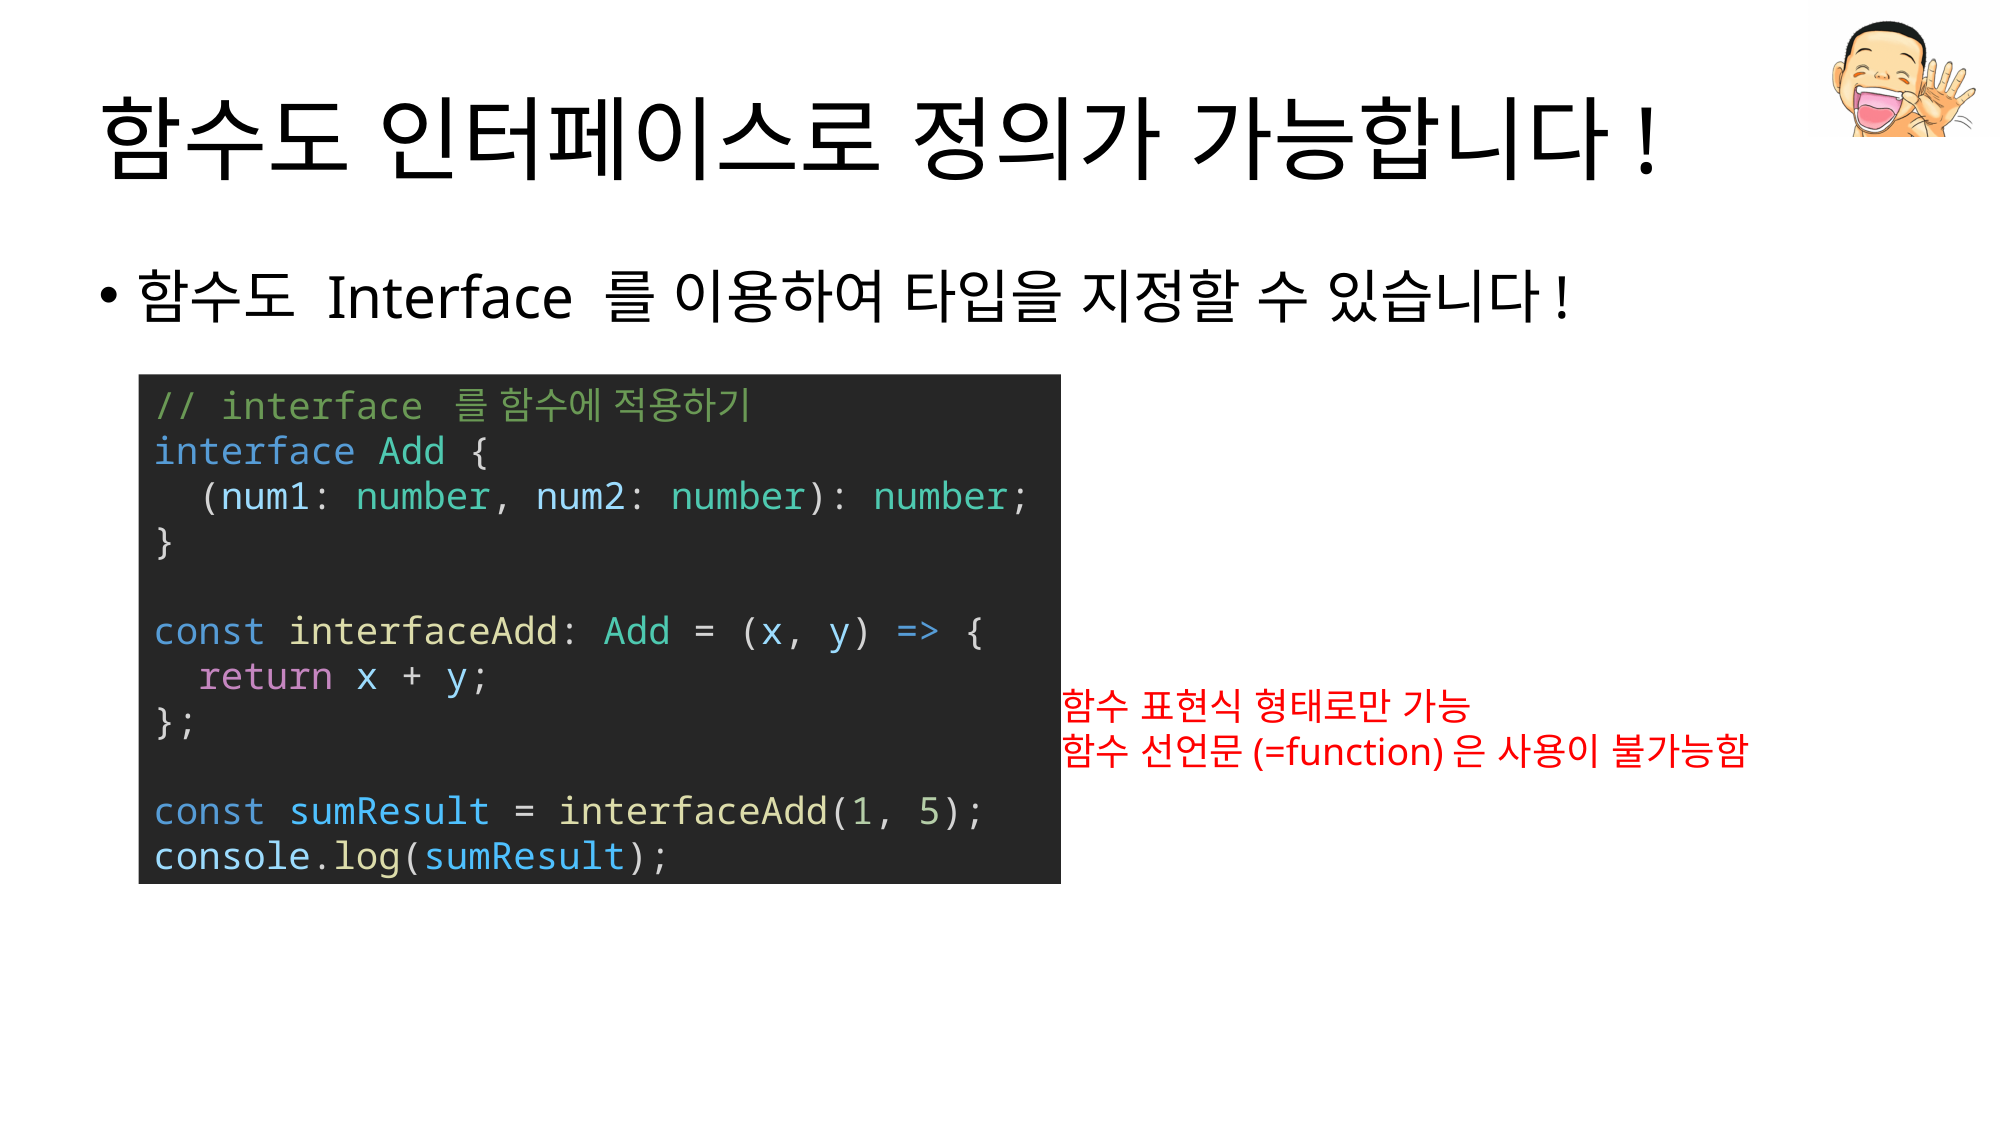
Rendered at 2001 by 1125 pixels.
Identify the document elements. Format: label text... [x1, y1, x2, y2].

picture [1931, 0, 2000, 137]
text_box // interface 를 함수에 적용하기 interface Add { (num1: number, num2: number): number; } const interfaceAdd: Add = (x, y) => { return x + y; }; const sumResult = interfaceAdd(1, 5); console.log(sumResult); [138, 374, 1061, 884]
list 함수도 Interface 를 이용하여 타입을 지정할 수 있습니다! [83, 217, 1931, 1125]
title 함수도 인터페이스로 정의가 가능합니다! [83, 0, 1931, 217]
text_box 함수 표현식 형태로만 가능 함수 선언문(=function)은 사용이 불가능함 [1046, 675, 1765, 781]
